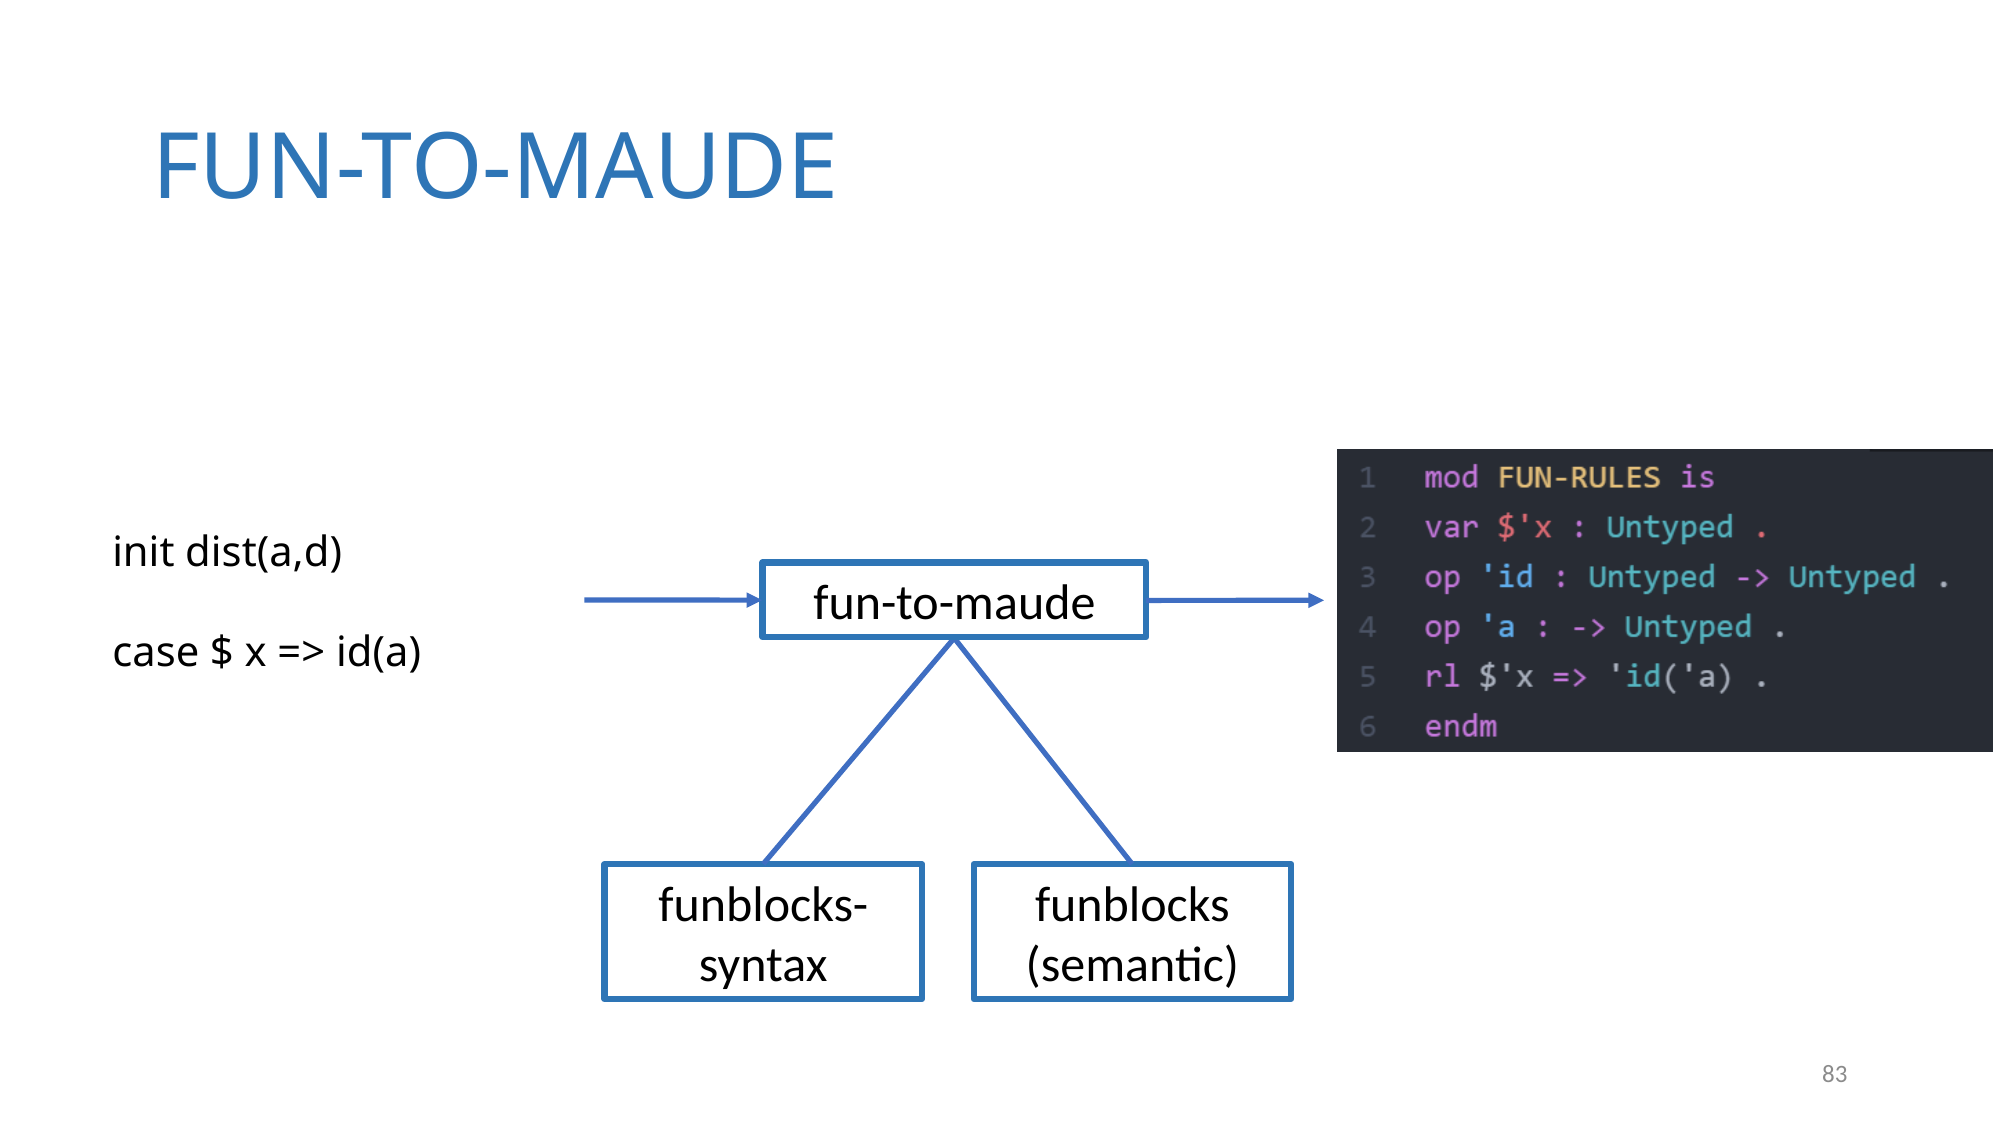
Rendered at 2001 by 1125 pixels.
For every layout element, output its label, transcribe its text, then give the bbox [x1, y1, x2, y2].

picture [1337, 448, 1993, 752]
text_box funblocks (semantic) [973, 864, 1292, 999]
text_box [1146, 594, 1324, 607]
text_box [953, 638, 1133, 865]
text_box fun-to-maude [762, 562, 1147, 638]
text_box [584, 593, 763, 607]
text_box funblocks-syntax [604, 864, 922, 999]
text_box FUN-TO-MAUDE [137, 59, 1863, 278]
text_box [762, 638, 954, 865]
text_box <number> [1412, 1042, 1863, 1103]
text_box init dist(a,d) case $ x => id(a) [97, 517, 585, 682]
